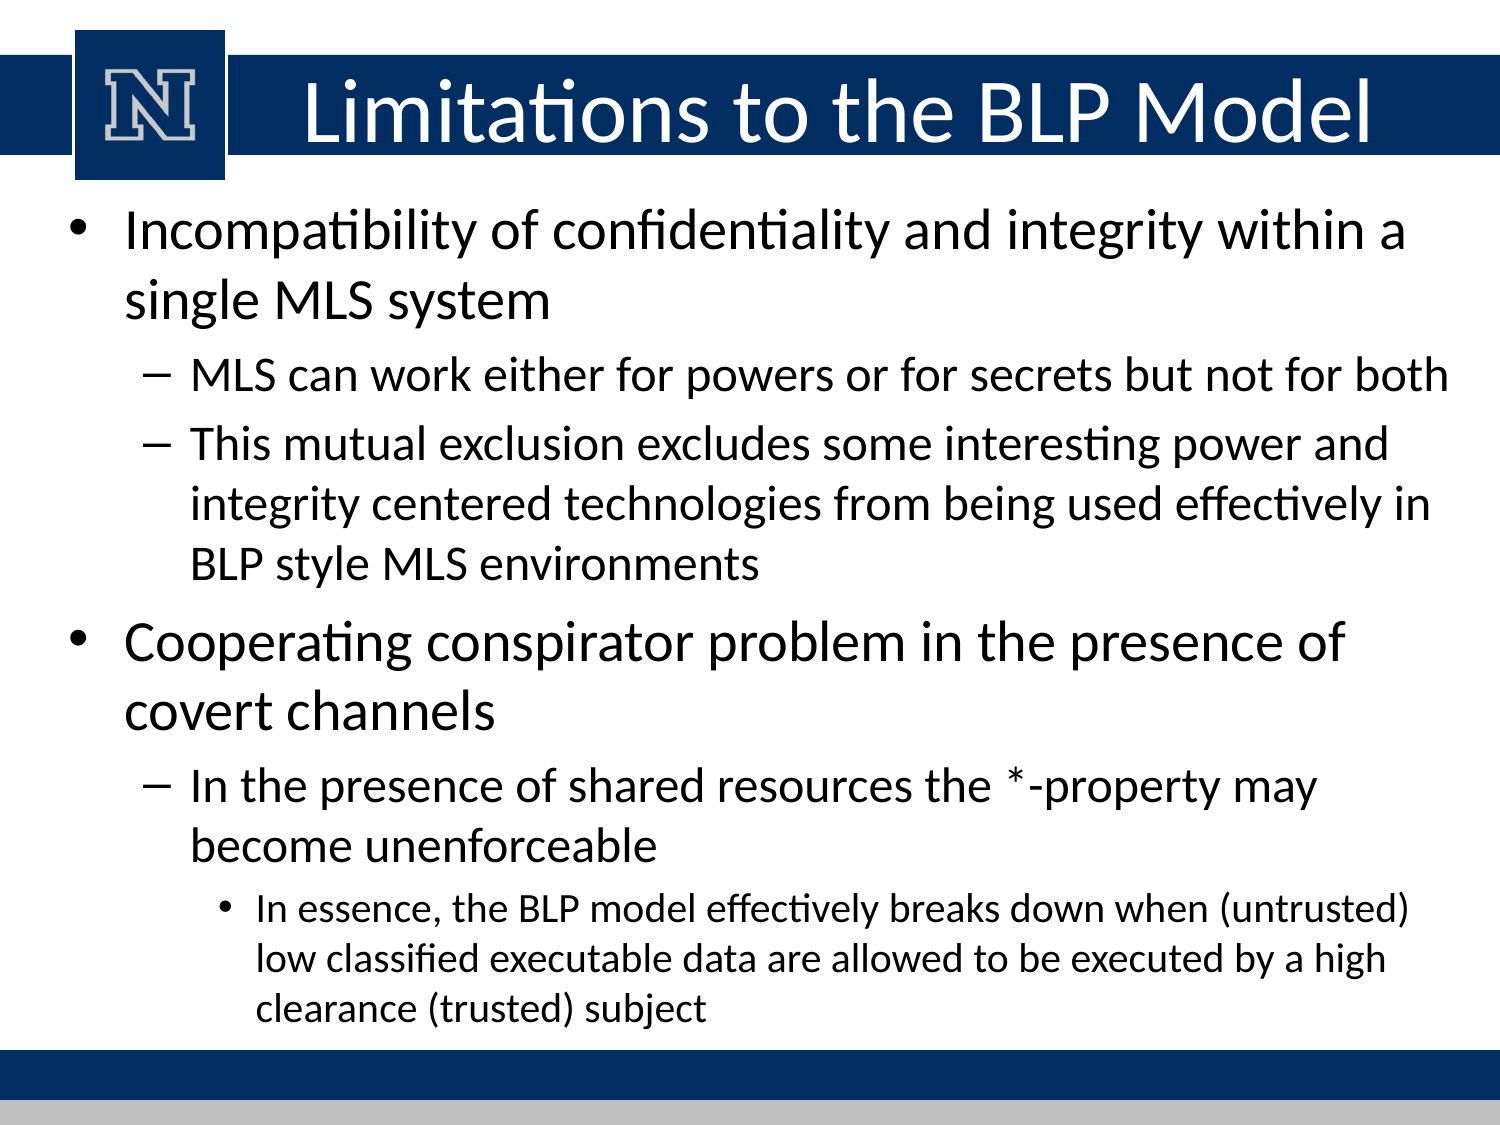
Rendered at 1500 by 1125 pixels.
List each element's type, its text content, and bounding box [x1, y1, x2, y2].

list Incompatibility of confidentiality and integrity within a single MLS system MLS can work either for powers or for secrets but not for both This mutual exclusion excludes some interesting power and integrity centered technologies from being used effectively in BLP style MLS environments Cooperating conspirator problem in the presence of covert channels In the presence of shared resources the *-property may become unenforceable In essence, the BLP model effectively breaks down when (untrusted) low classified executable data are allowed to be executed by a high clearance (trusted) subject [53, 183, 1479, 976]
picture [75, 30, 225, 180]
title Limitations to the BLP Model [287, 12, 1475, 183]
